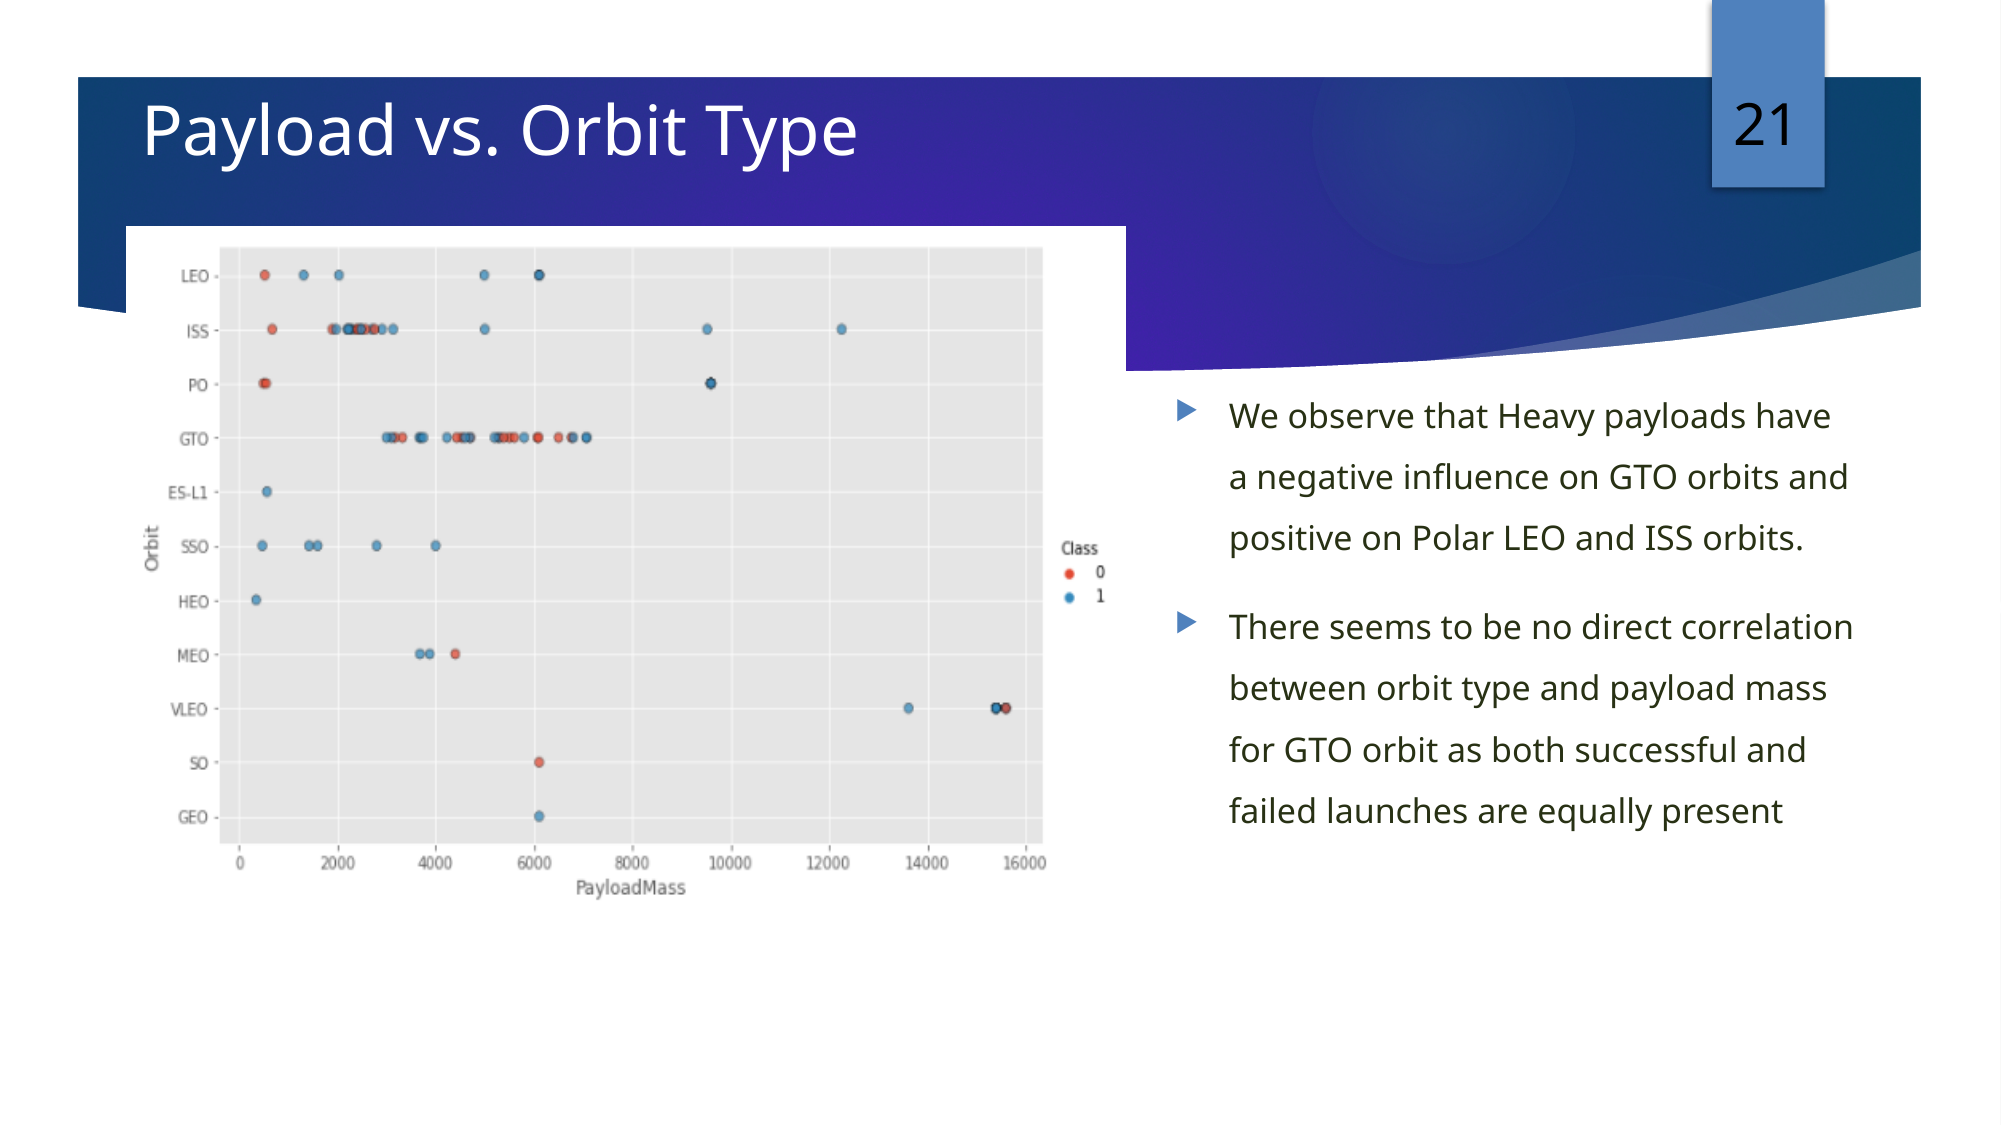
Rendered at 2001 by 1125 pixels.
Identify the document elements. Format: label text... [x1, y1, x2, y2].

slide_number 21 [1698, 48, 1836, 88]
text_box Payload vs. Orbit Type [126, 88, 1852, 179]
list We observe that Heavy payloads have a negative influence on GTO orbits and positive on Polar LEO and ISS orbits. There seems to be no direct correlation between orbit type and payload mass for GTO orbit as both successful and failed launches are equally present [1159, 366, 1874, 944]
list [126, 226, 1127, 909]
